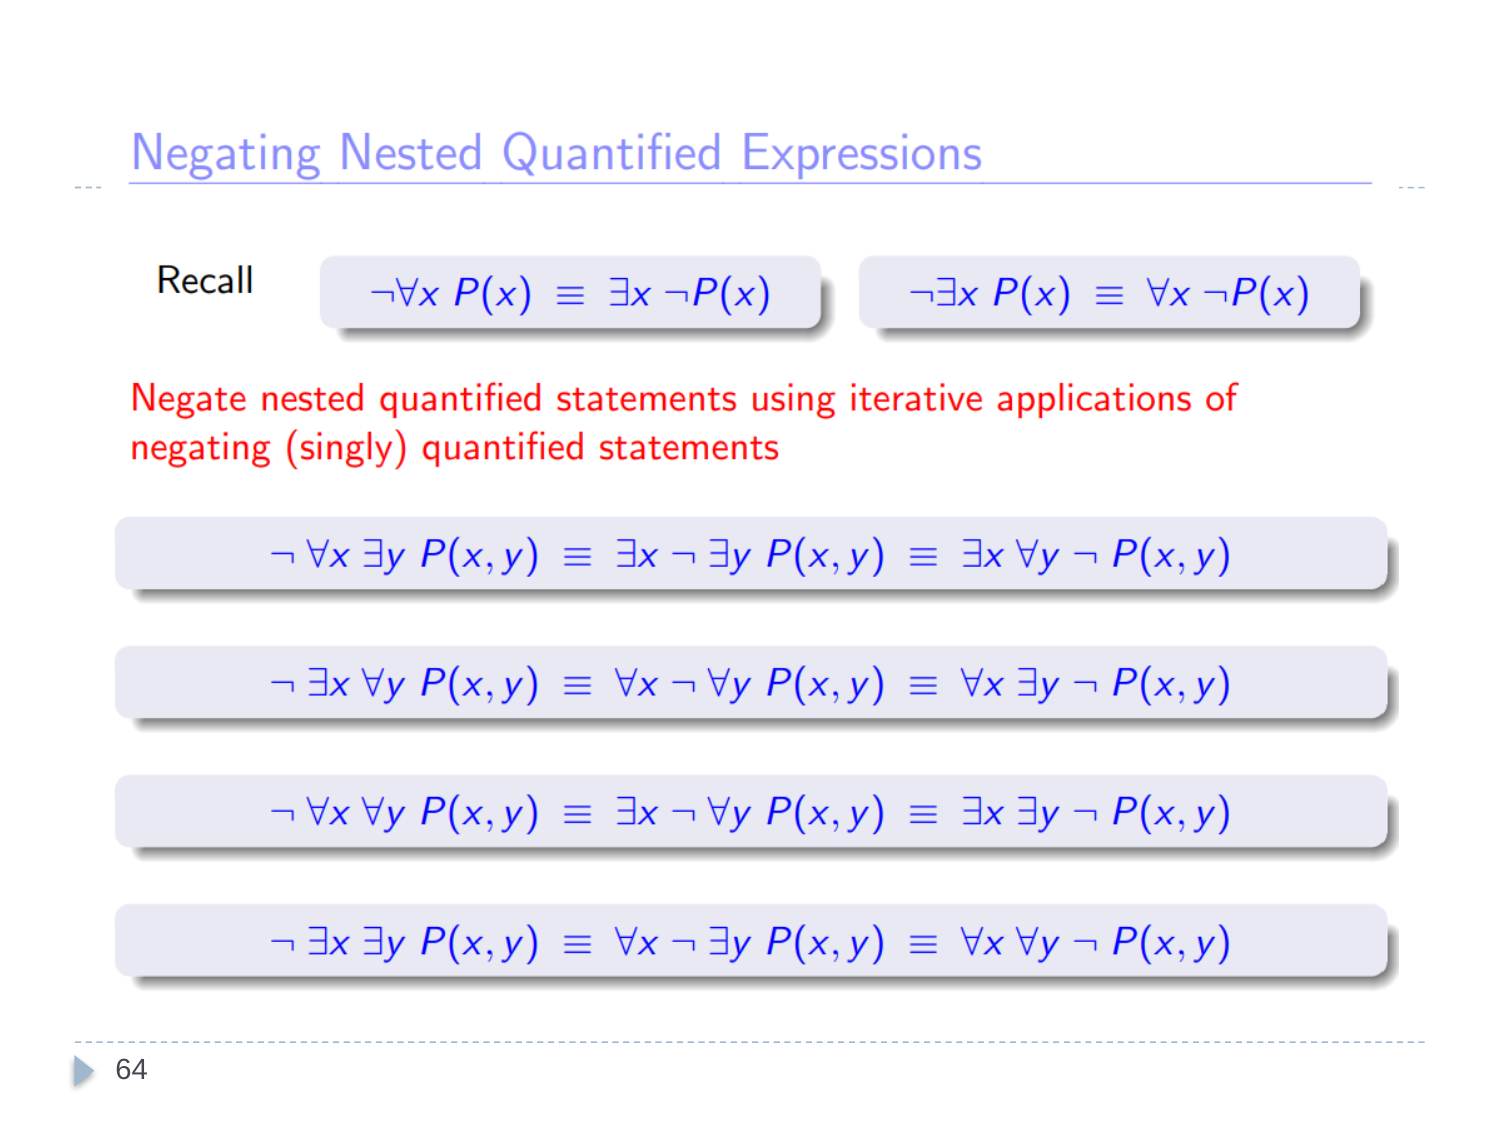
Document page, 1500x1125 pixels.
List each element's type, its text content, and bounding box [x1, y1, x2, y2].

slide_number 64 [100, 1042, 426, 1103]
picture [101, 107, 1399, 1018]
